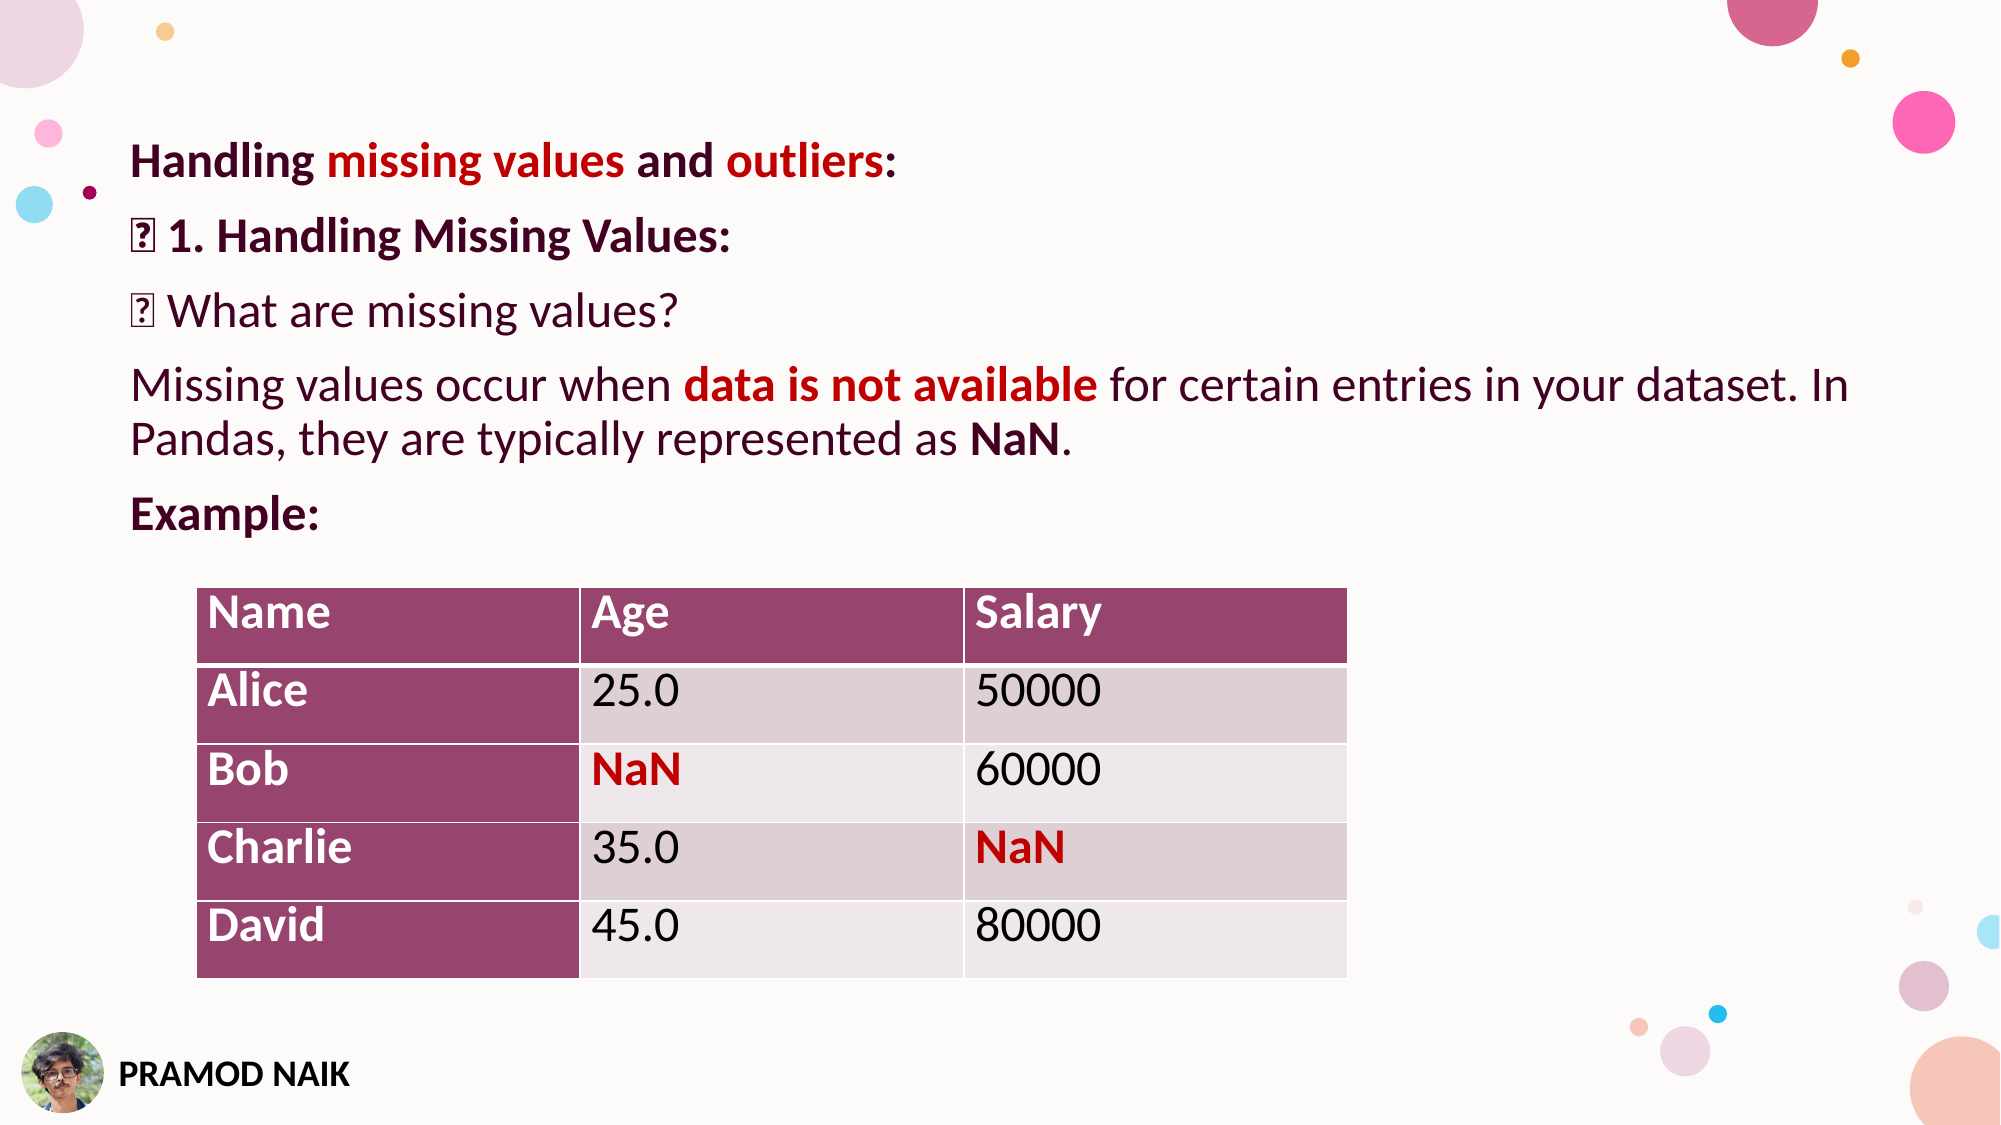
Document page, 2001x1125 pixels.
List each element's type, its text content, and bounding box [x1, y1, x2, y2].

table_cell Bob [197, 745, 579, 822]
table_cell Alice [197, 668, 579, 743]
picture [21, 1031, 104, 1114]
table_cell NaN [965, 823, 1347, 900]
list Handling missing values and outliers: 🧹 1. Handling Missing Values: ✅ What are missing values? Missing values occur when data is not available for certain entries in your dataset. In Pandas, they are typically represented as NaN. Example: [115, 126, 1904, 997]
table_cell Charlie [197, 823, 579, 900]
table_cell NaN [581, 745, 963, 822]
table_header Salary [965, 588, 1347, 663]
table_header Name [197, 588, 579, 663]
table_cell 80000 [965, 902, 1347, 978]
table_cell 25.0 [581, 668, 963, 743]
table_cell 35.0 [581, 823, 963, 900]
table_cell 45.0 [581, 902, 963, 978]
table_cell David [197, 902, 579, 978]
table_header Age [581, 588, 963, 663]
table_cell 50000 [965, 668, 1347, 743]
table_cell 60000 [965, 745, 1347, 822]
